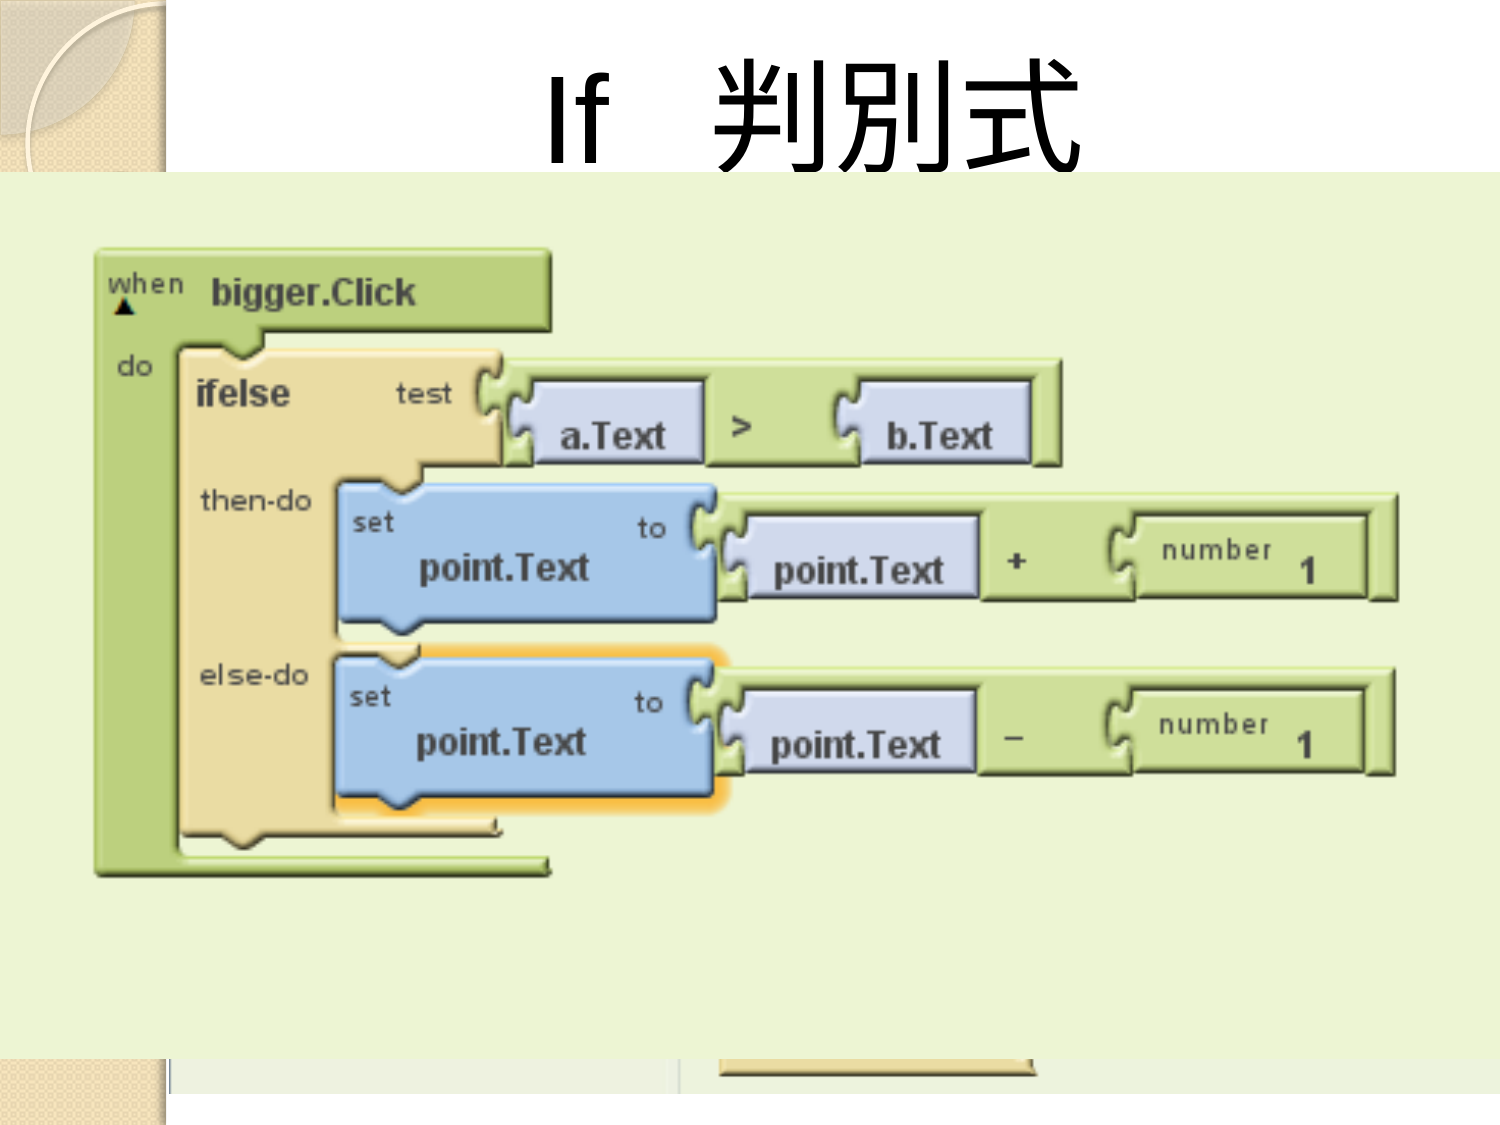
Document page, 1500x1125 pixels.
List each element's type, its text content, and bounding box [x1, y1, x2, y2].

picture [0, 172, 1500, 1095]
text_box If 判別式 [525, 30, 1100, 167]
